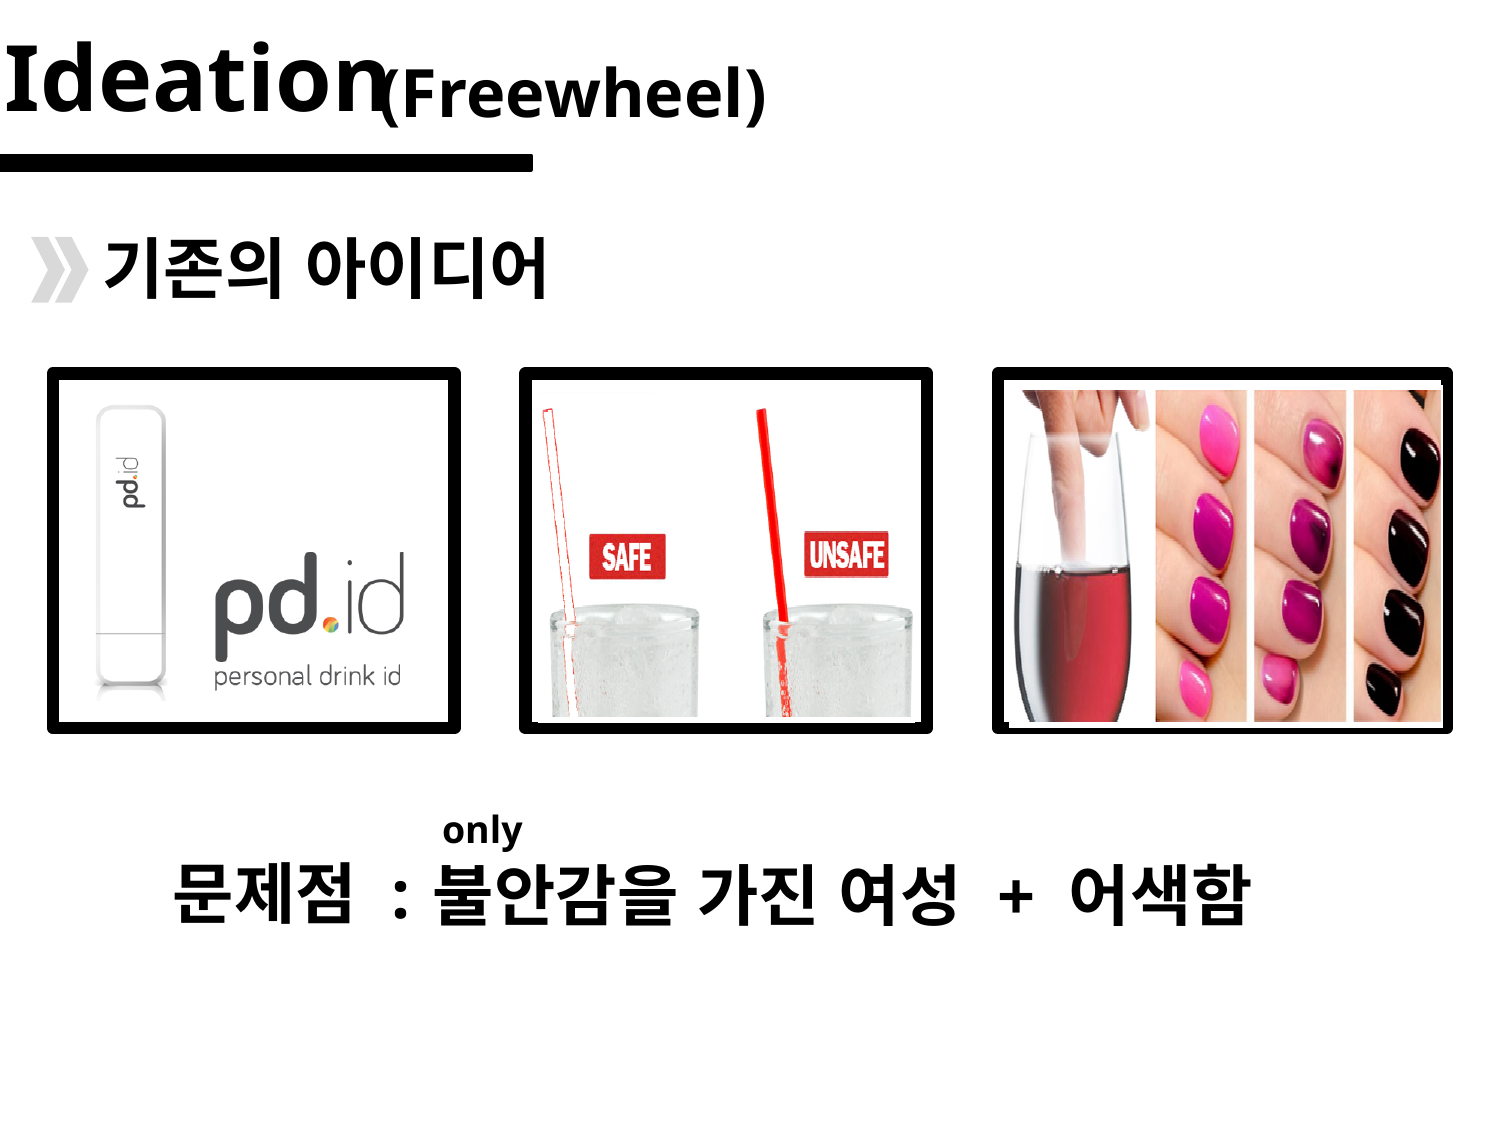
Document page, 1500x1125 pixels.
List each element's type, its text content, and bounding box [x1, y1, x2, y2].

text_box 사진? [996, 371, 1449, 730]
text_box [0, 154, 533, 172]
text_box 문제점 : [157, 844, 426, 940]
text_box only [427, 798, 538, 859]
text_box 사진? [51, 371, 457, 730]
picture [93, 400, 415, 701]
text_box Ideation [0, 12, 408, 138]
text_box 기존의 아이디어 [87, 219, 609, 315]
text_box [29, 234, 67, 305]
picture [537, 387, 916, 723]
text_box 사진? [523, 371, 929, 730]
text_box 불안감을 가진 여성 + 어색함 [418, 846, 1341, 941]
text_box (Freewheel) [363, 43, 782, 139]
text_box [52, 234, 91, 305]
picture [1009, 385, 1444, 729]
